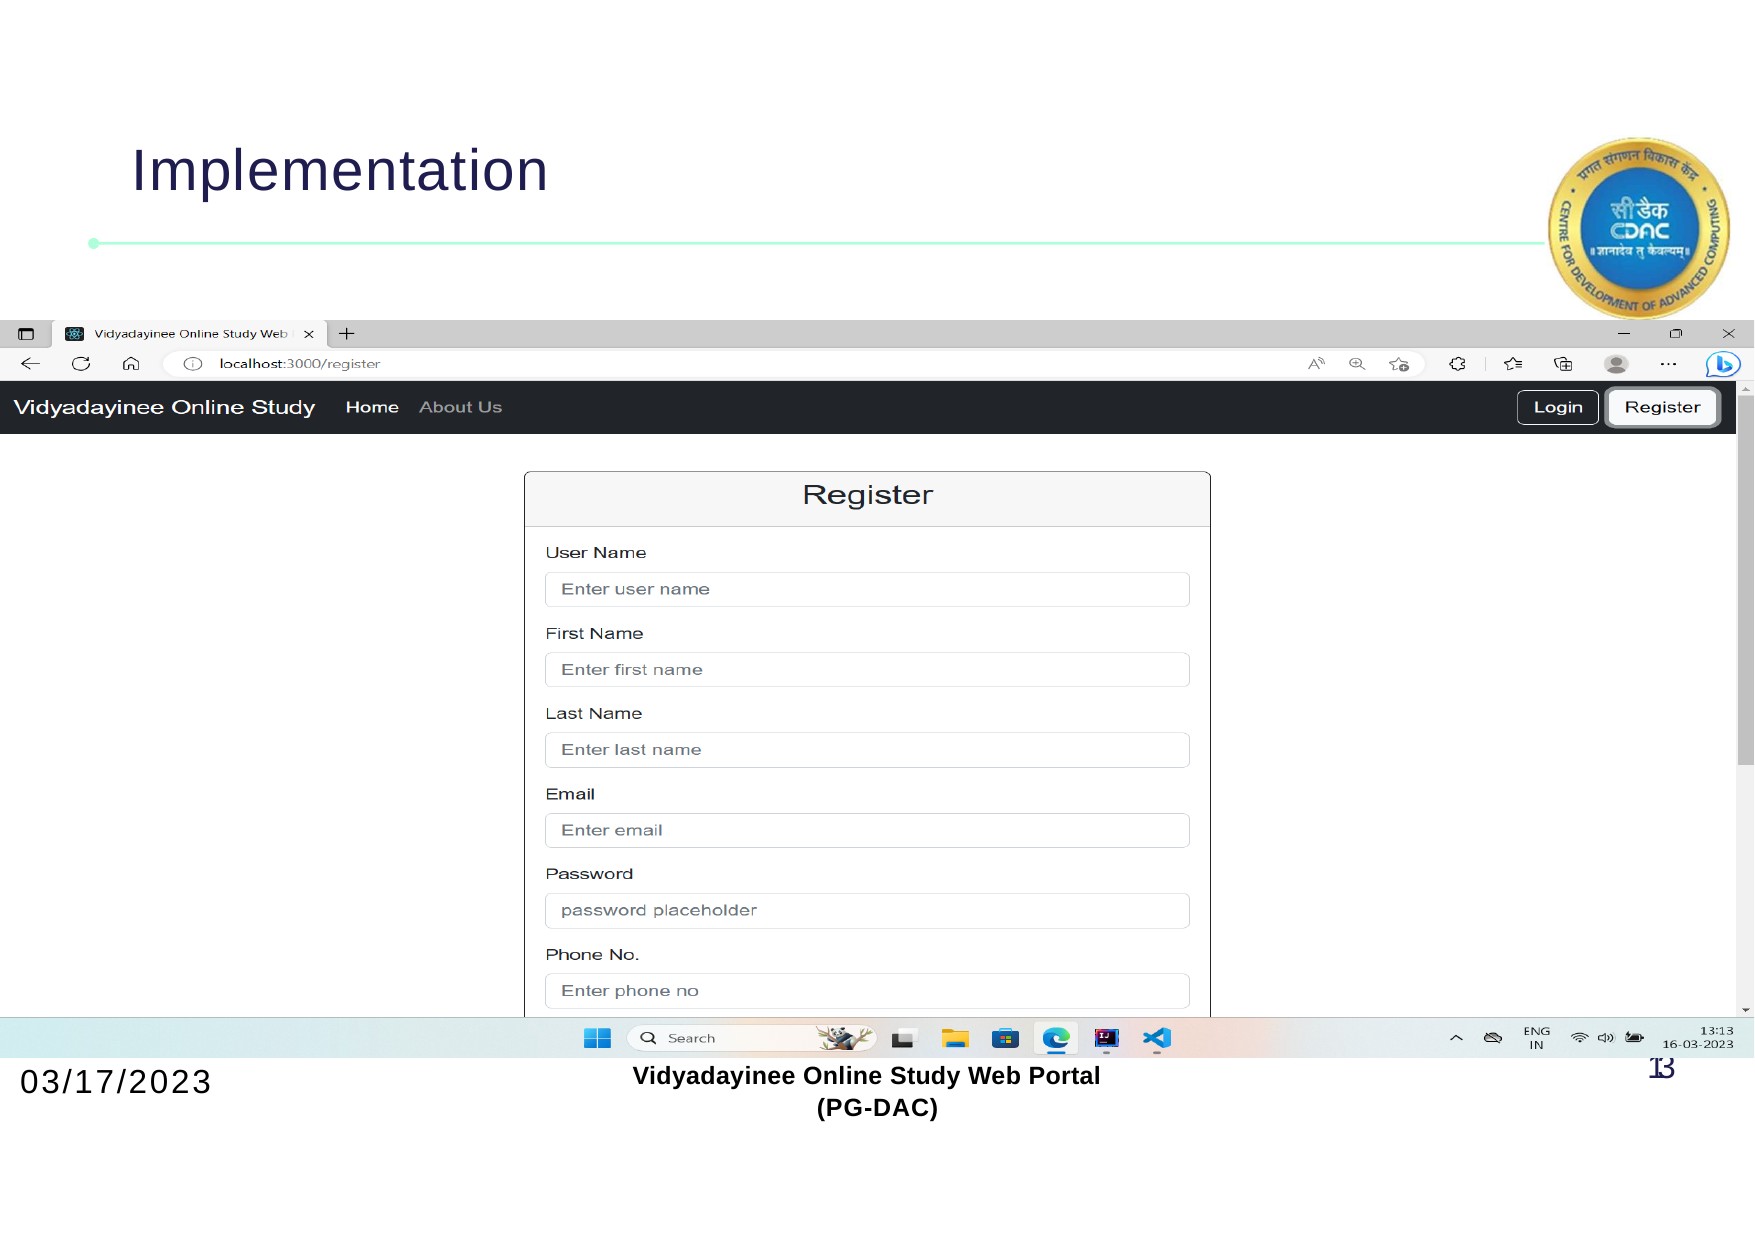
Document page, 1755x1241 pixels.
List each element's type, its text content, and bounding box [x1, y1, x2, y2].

slide_number Vidyadayinee Online Study Web Portal (PG-DAC) [564, 1069, 1177, 1241]
title Implementation [131, 132, 882, 218]
list [113, 218, 1650, 316]
slide_number 13 [1640, 1069, 1688, 1241]
footer 03/17/2023 [18, 1069, 228, 1241]
picture [0, 135, 1755, 1058]
